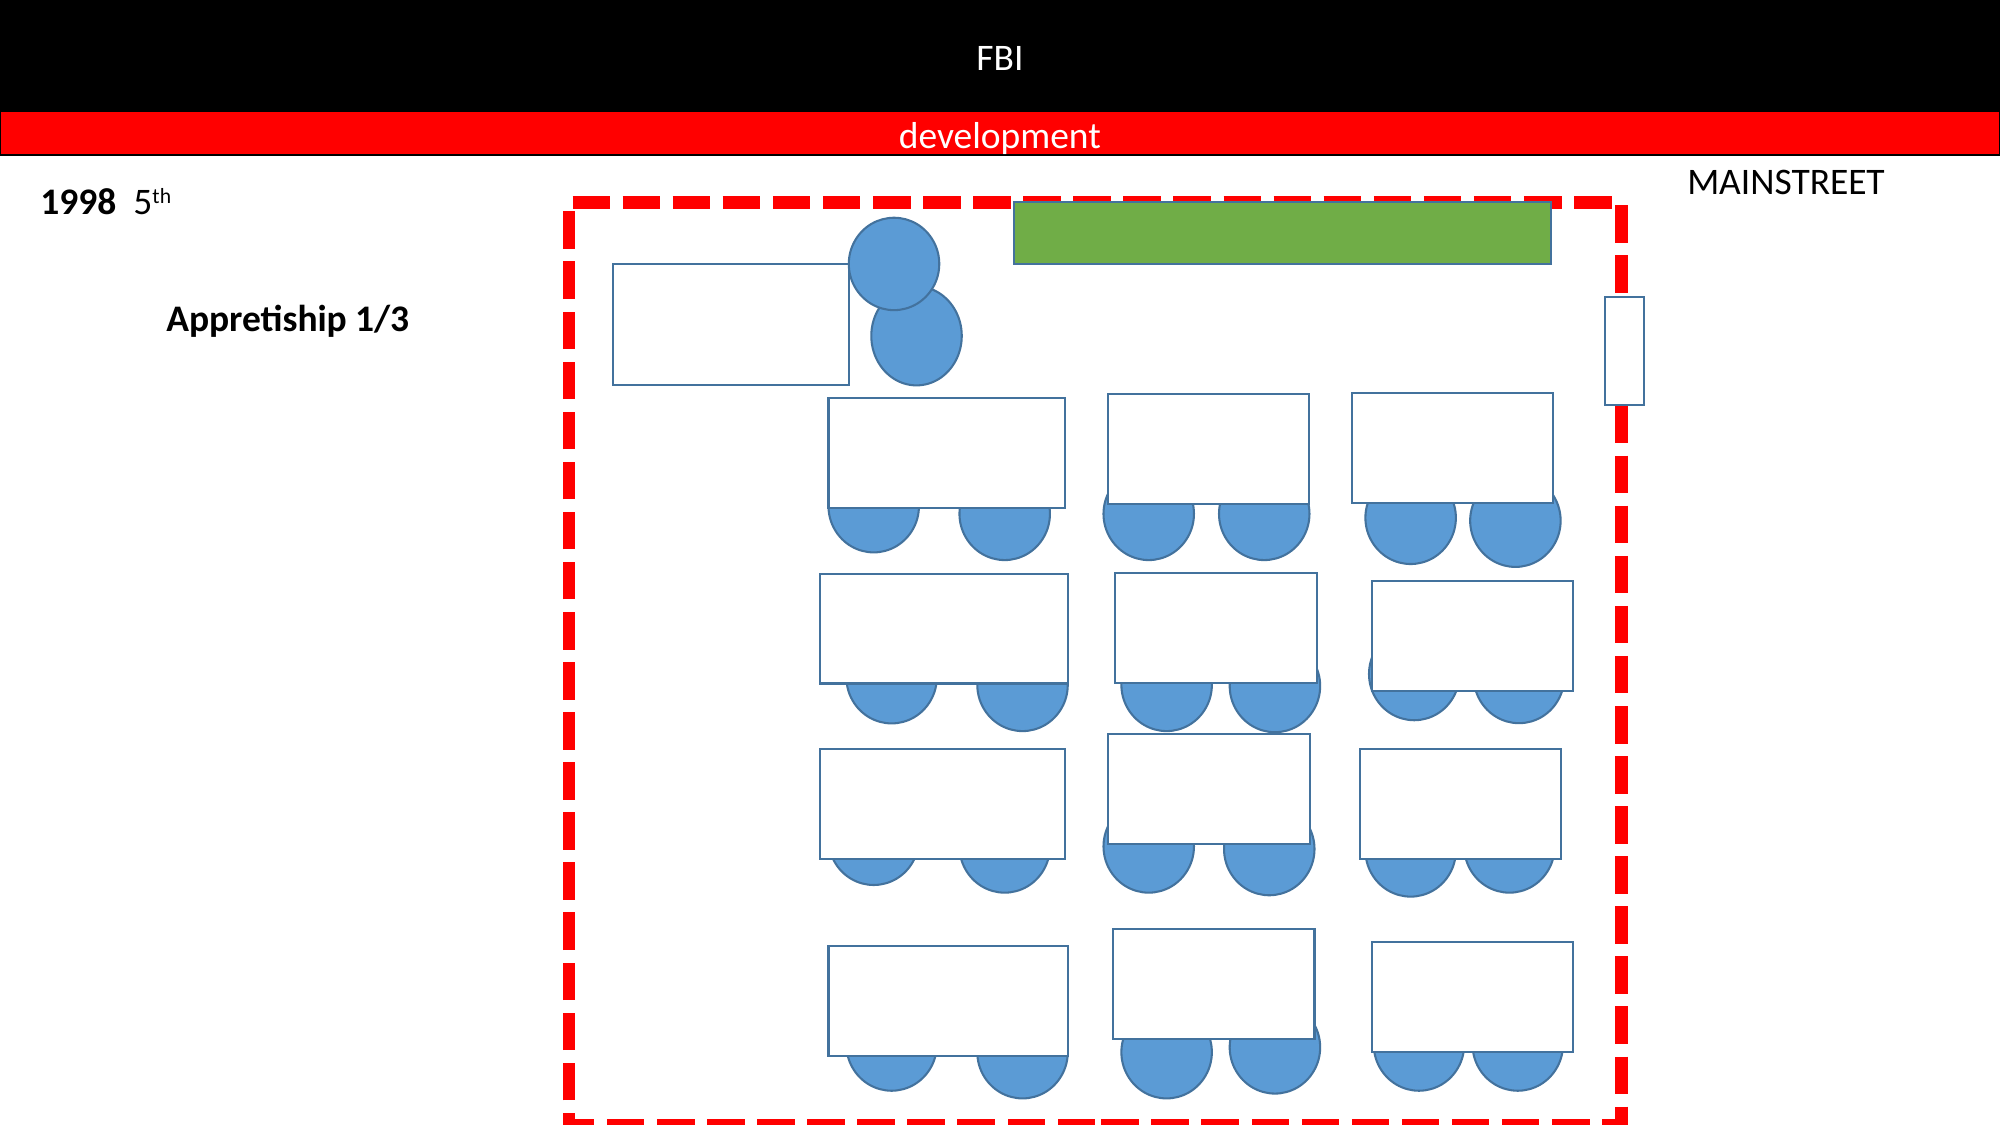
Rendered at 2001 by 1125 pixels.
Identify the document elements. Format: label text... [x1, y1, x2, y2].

text_box [568, 201, 1622, 1125]
text_box [1472, 1053, 1564, 1092]
text_box FBI [0, 0, 2000, 110]
text_box [1475, 692, 1563, 725]
text_box [1107, 393, 1310, 505]
text_box [1013, 201, 1552, 265]
text_box MAINSTREET [1672, 149, 1901, 254]
text_box [1371, 692, 1458, 722]
text_box [1114, 572, 1318, 684]
text_box 1998 5th [25, 169, 187, 230]
text_box [1604, 296, 1645, 406]
text_box development [0, 110, 2000, 156]
text_box [1465, 860, 1554, 894]
text_box [1371, 580, 1574, 692]
text_box [1359, 748, 1562, 860]
text_box Appretiship 1/3 [151, 286, 425, 347]
text_box [1107, 733, 1311, 845]
text_box [1112, 928, 1316, 1040]
text_box [1351, 392, 1554, 504]
text_box [1371, 941, 1574, 1053]
text_box [1367, 657, 1371, 691]
